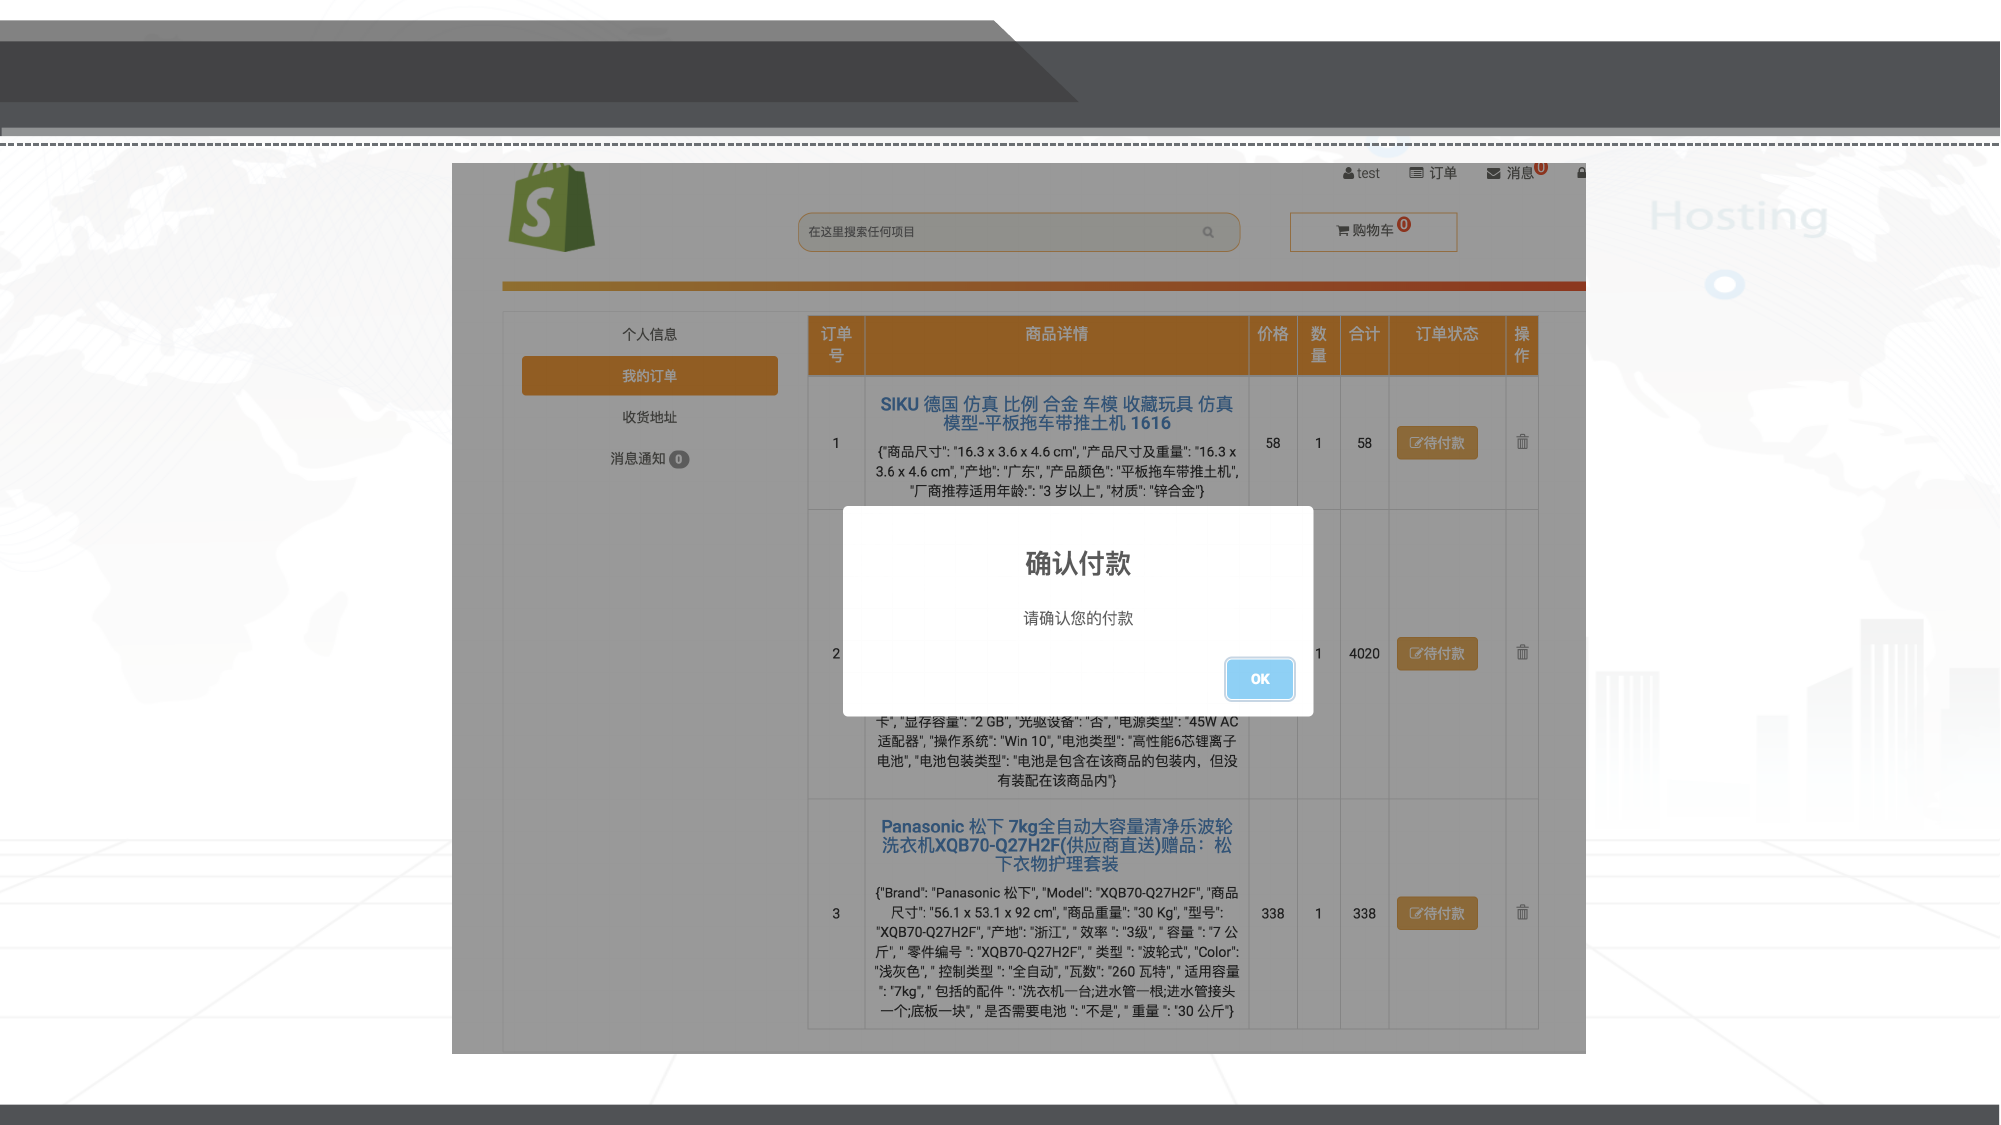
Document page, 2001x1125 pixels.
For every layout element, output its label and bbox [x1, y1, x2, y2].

picture [452, 163, 1586, 1054]
